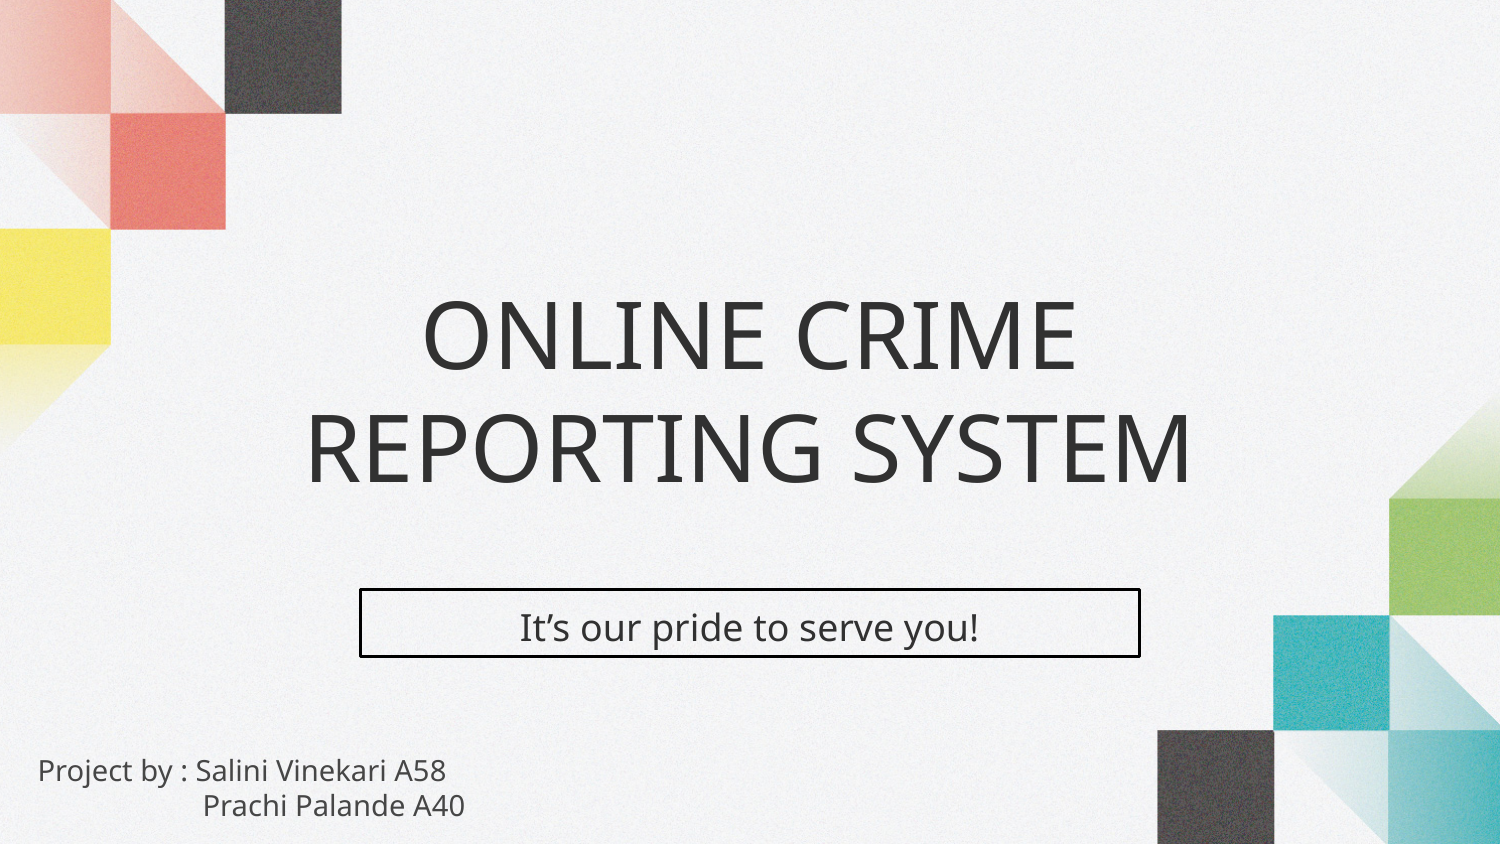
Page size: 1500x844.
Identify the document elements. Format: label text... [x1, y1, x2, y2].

title ONLINE CRIME REPORTING SYSTEM [220, 187, 1280, 590]
text_box Project by : Salini Vinekari A58 Prachi Palande A40 [22, 744, 778, 830]
picture [0, 0, 1500, 844]
subtitle It’s our pride to serve you! [359, 588, 1141, 658]
